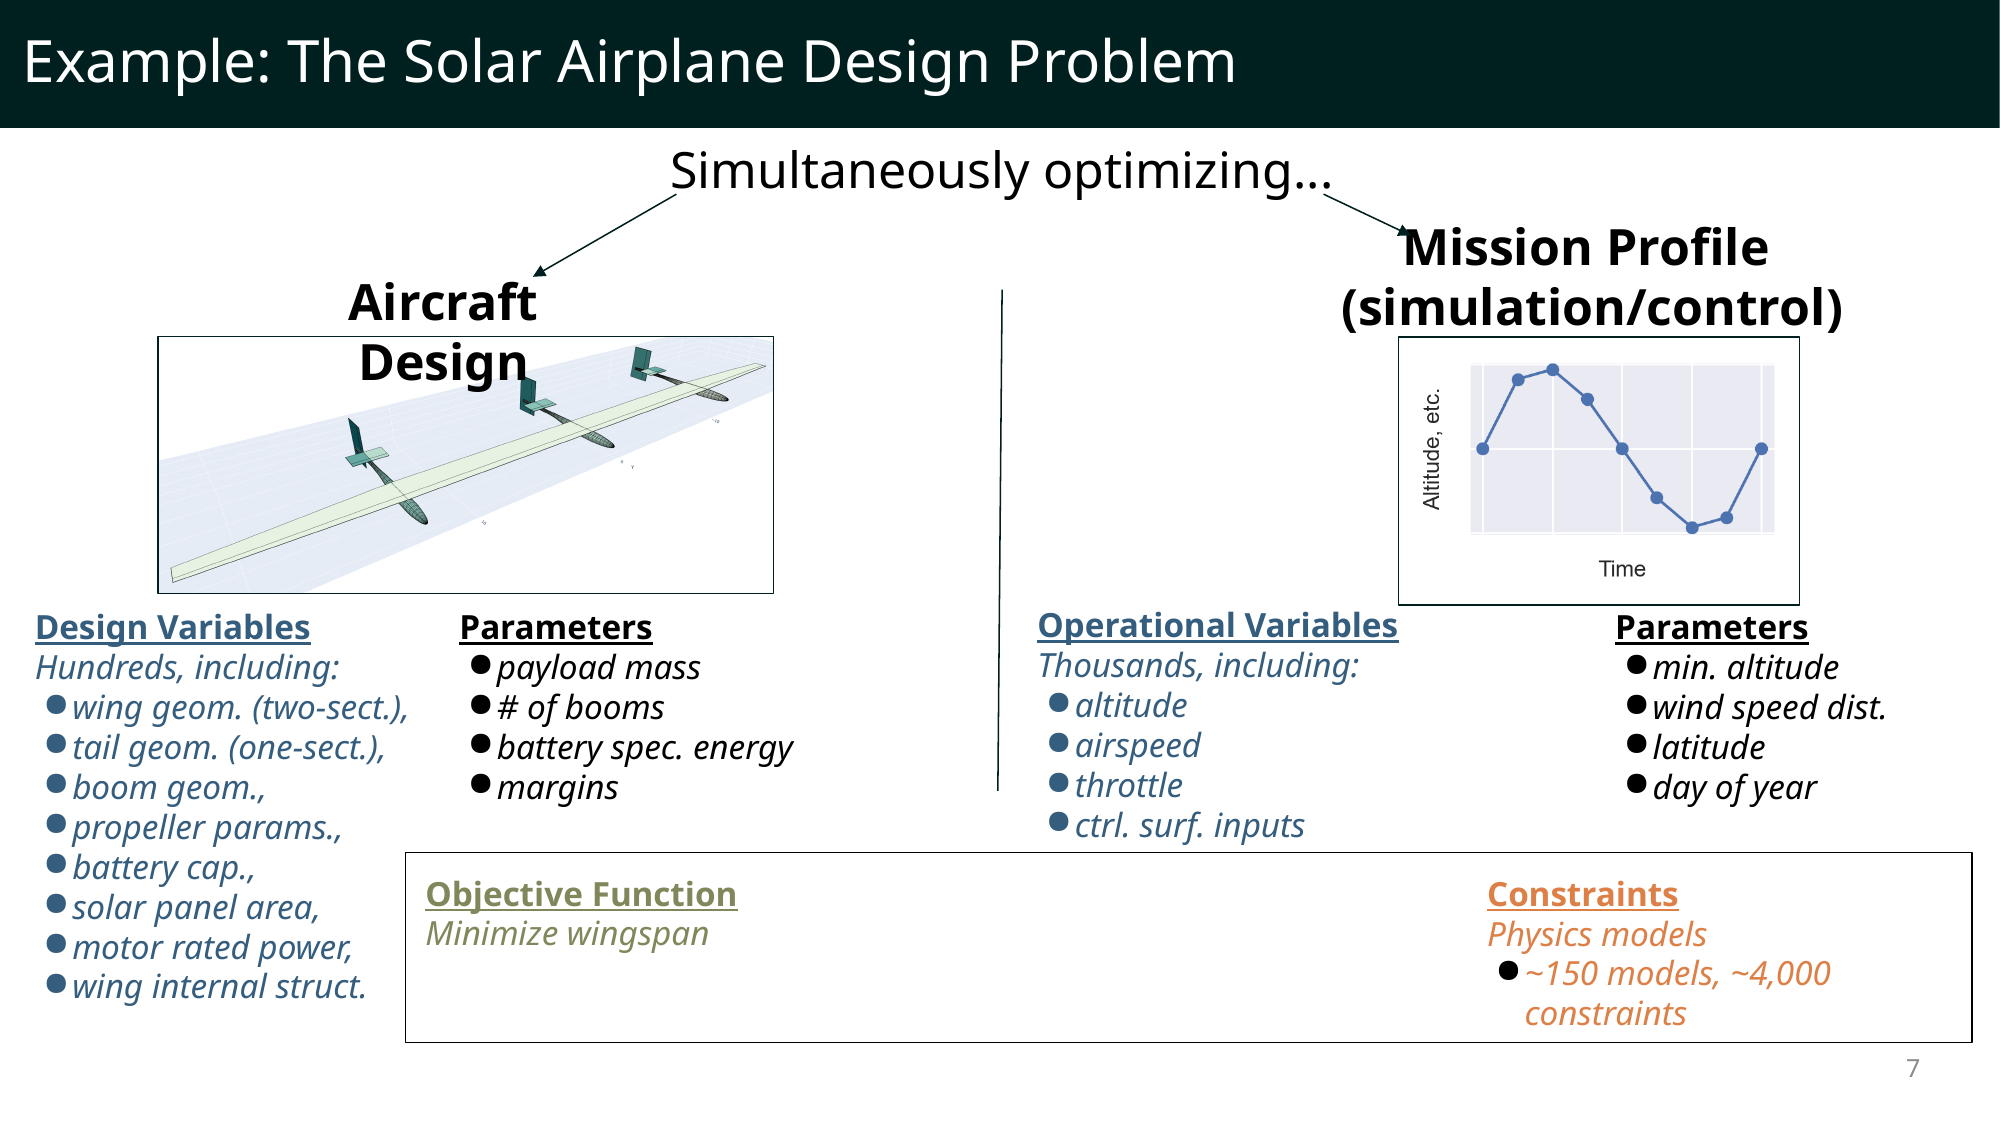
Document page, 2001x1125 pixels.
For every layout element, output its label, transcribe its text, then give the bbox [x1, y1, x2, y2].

slide_number 7 [1733, 1043, 1931, 1103]
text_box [997, 289, 1003, 791]
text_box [532, 194, 677, 277]
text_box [1323, 194, 1411, 236]
title Example: The Solar Airplane Design Problem [12, 23, 1873, 105]
text_box Parameters min. altitude wind speed dist. latitude day of year [1595, 586, 2000, 916]
picture [1399, 337, 1799, 605]
text_box Constraints Physics models ~150 models, ~4,000 constraints [1467, 852, 1973, 939]
text_box Mission Profile (simulation/control) [1212, 195, 1973, 251]
text_box Objective Function Minimize wingspan [405, 852, 1973, 1043]
text_box Aircraft Design [252, 250, 635, 307]
text_box Simultaneously optimizing... [593, 118, 1411, 174]
picture [158, 337, 773, 593]
text_box Parameters payload mass # of booms battery spec. energy margins [439, 586, 864, 852]
text_box Operational Variables Thousands, including: altitude airspeed throttle ctrl. surf. inputs [1017, 584, 1442, 852]
text_box Design Variables Hundreds, including: wing geom. (two-sect.), tail geom. (one-sect.), boom geom., propeller params., battery cap., solar panel area, motor rated power, wing internal struct. [14, 586, 439, 916]
